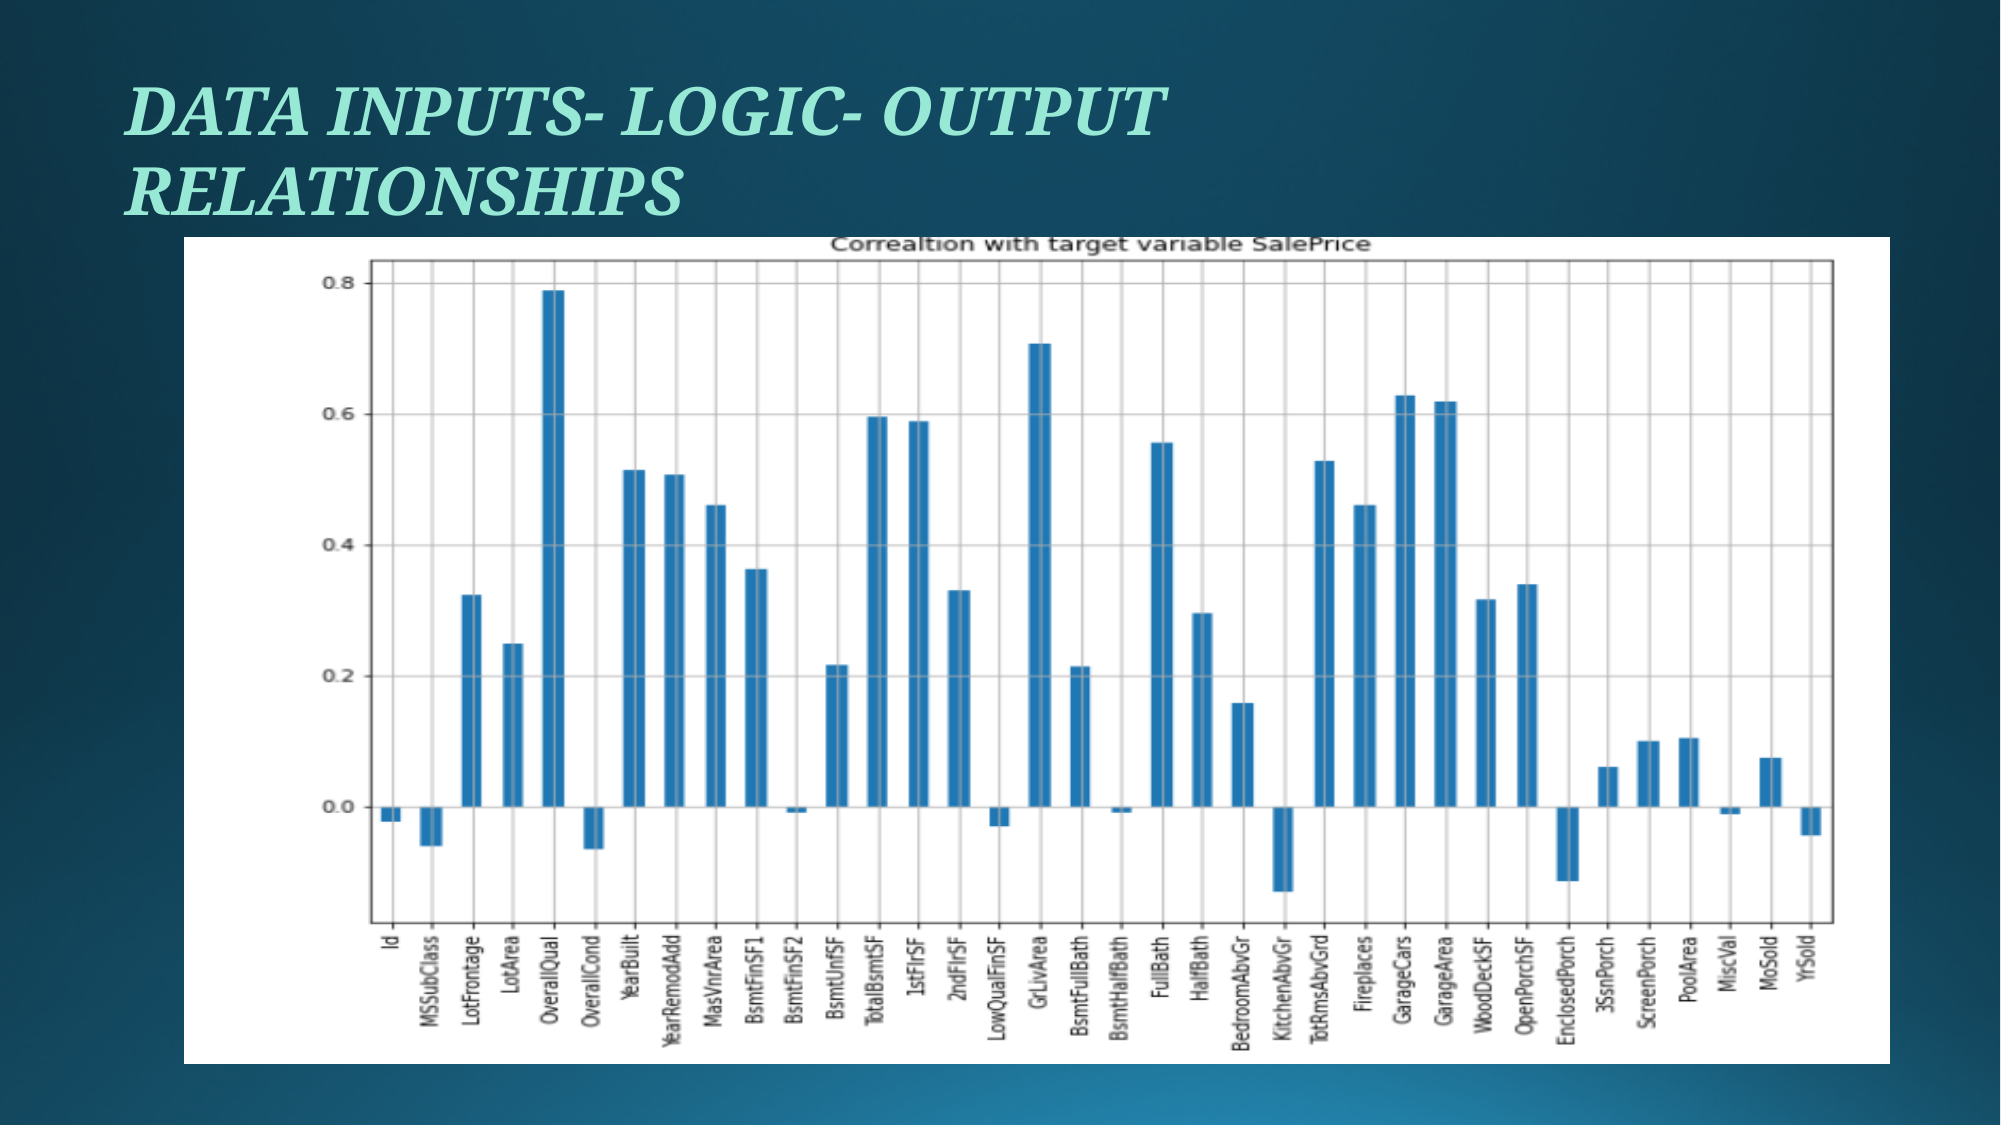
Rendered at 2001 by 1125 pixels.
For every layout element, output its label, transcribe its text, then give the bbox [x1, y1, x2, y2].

text_box DATA INPUTS- LOGIC- OUTPUT RELATIONSHIPS [110, 60, 1694, 236]
picture [0, 0, 2001, 1125]
